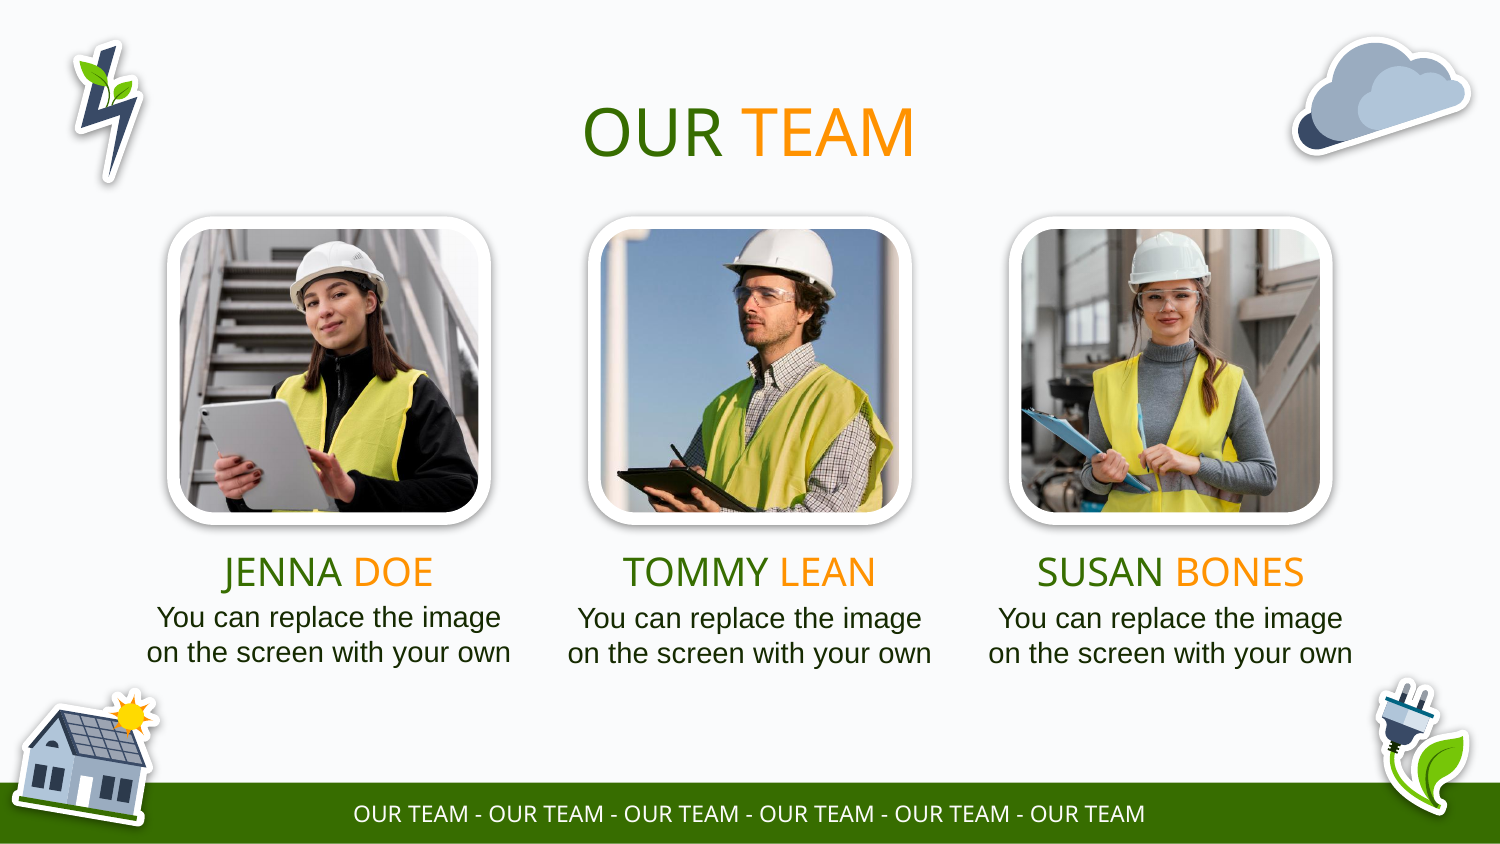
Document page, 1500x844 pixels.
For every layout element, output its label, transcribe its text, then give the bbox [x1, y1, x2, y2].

title OUR TEAM [146, 75, 1382, 169]
picture [594, 222, 906, 519]
title SUSAN BONES [965, 548, 1376, 584]
picture [1015, 222, 1327, 519]
subtitle You can replace the image on the screen with your own [544, 584, 956, 688]
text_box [1381, 683, 1464, 810]
title TOMMY LEAN [544, 548, 956, 584]
picture [173, 222, 485, 519]
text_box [1287, 43, 1460, 131]
title JENNA DOE [124, 548, 535, 583]
subtitle OUR TEAM - OUR TEAM - OUR TEAM - OUR TEAM - OUR TEAM - OUR TEAM [0, 782, 1500, 844]
subtitle You can replace the image on the screen with your own [965, 584, 1376, 688]
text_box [27, 686, 150, 813]
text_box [77, 51, 142, 174]
subtitle You can replace the image on the screen with your own [124, 583, 535, 688]
